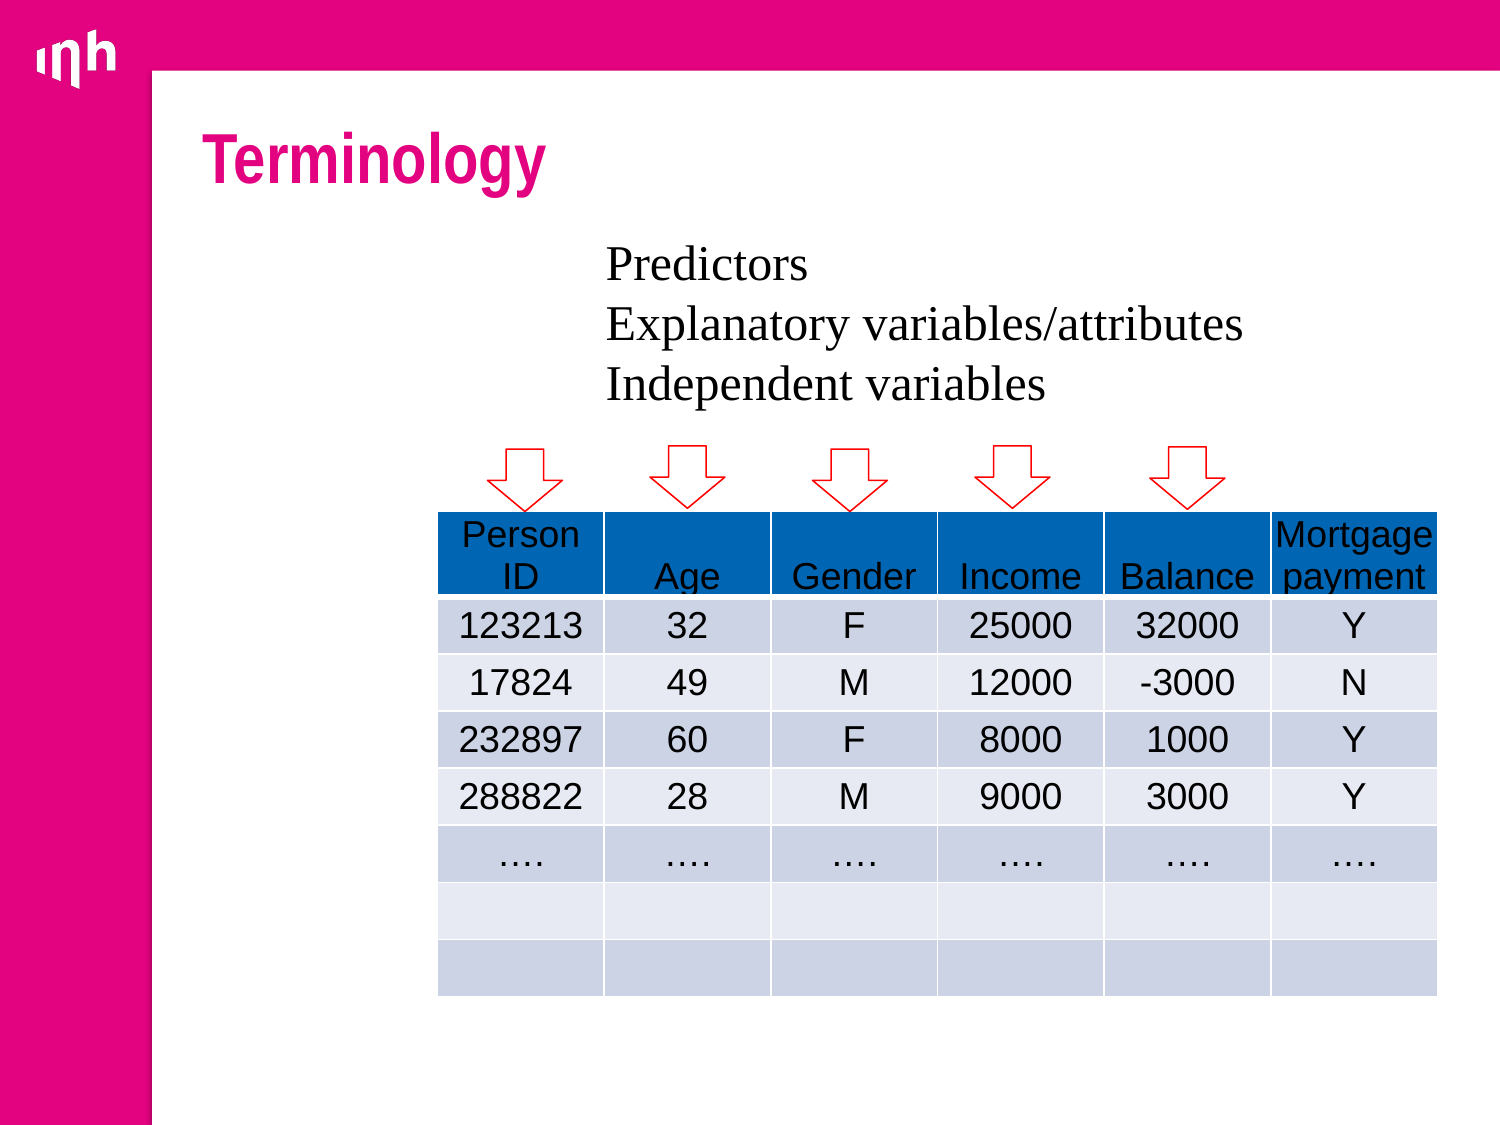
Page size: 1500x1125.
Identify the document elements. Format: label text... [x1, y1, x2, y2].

table_cell …. [605, 826, 770, 882]
table_cell 17824 [438, 655, 603, 710]
table_cell [1105, 883, 1270, 939]
title Terminology [187, 104, 1454, 307]
text_box [499, 337, 1175, 400]
picture [29, 12, 123, 106]
table_cell [772, 940, 937, 996]
table_cell …. [772, 826, 937, 882]
table_cell [1272, 940, 1437, 996]
table_header Person ID [438, 512, 603, 594]
table_cell …. [438, 826, 603, 882]
table_cell 288822 [438, 769, 603, 824]
table_header Income [938, 512, 1103, 594]
table_cell …. [1105, 826, 1270, 882]
text_box [974, 445, 1050, 509]
table_cell Y [1272, 712, 1437, 767]
table_cell [772, 883, 937, 939]
text_box [812, 449, 888, 512]
table_cell …. [1272, 826, 1437, 882]
table_cell 32000 [1105, 600, 1270, 653]
table_cell Y [1272, 600, 1437, 653]
table_cell [605, 883, 770, 939]
table_cell 123213 [438, 600, 603, 653]
table_cell M [772, 769, 937, 824]
table_cell 25000 [938, 600, 1103, 653]
table_cell N [1272, 655, 1437, 710]
table_cell 3000 [1105, 769, 1270, 824]
table_cell Y [1272, 769, 1437, 824]
table_cell [438, 883, 603, 939]
table_cell [1272, 883, 1437, 939]
table_cell 49 [605, 655, 770, 710]
table_cell 1000 [1105, 712, 1270, 767]
table_cell [605, 940, 770, 996]
table_cell F [772, 712, 937, 767]
table_cell 232897 [438, 712, 603, 767]
table_cell [438, 940, 603, 996]
table_header Mortgage payment [1272, 512, 1437, 594]
table_cell 28 [605, 769, 770, 824]
text_box Predictors Explanatory variables/attributes Independent variables [590, 223, 1429, 311]
table_header Age [605, 512, 770, 594]
table_cell 9000 [938, 769, 1103, 824]
table_cell [938, 883, 1103, 939]
table_cell [1105, 940, 1270, 996]
table_cell 32 [605, 600, 770, 653]
table_cell F [772, 600, 937, 653]
text_box [487, 449, 563, 512]
table_cell -3000 [1105, 655, 1270, 710]
table_header Balance [1105, 512, 1270, 594]
table_cell [938, 940, 1103, 996]
table_cell …. [938, 826, 1103, 882]
table_cell M [772, 655, 937, 710]
text_box [1149, 446, 1225, 510]
table_cell 60 [605, 712, 770, 767]
table_header Gender [772, 512, 937, 594]
text_box [649, 445, 725, 509]
table_cell 8000 [938, 712, 1103, 767]
table_cell 12000 [938, 655, 1103, 710]
